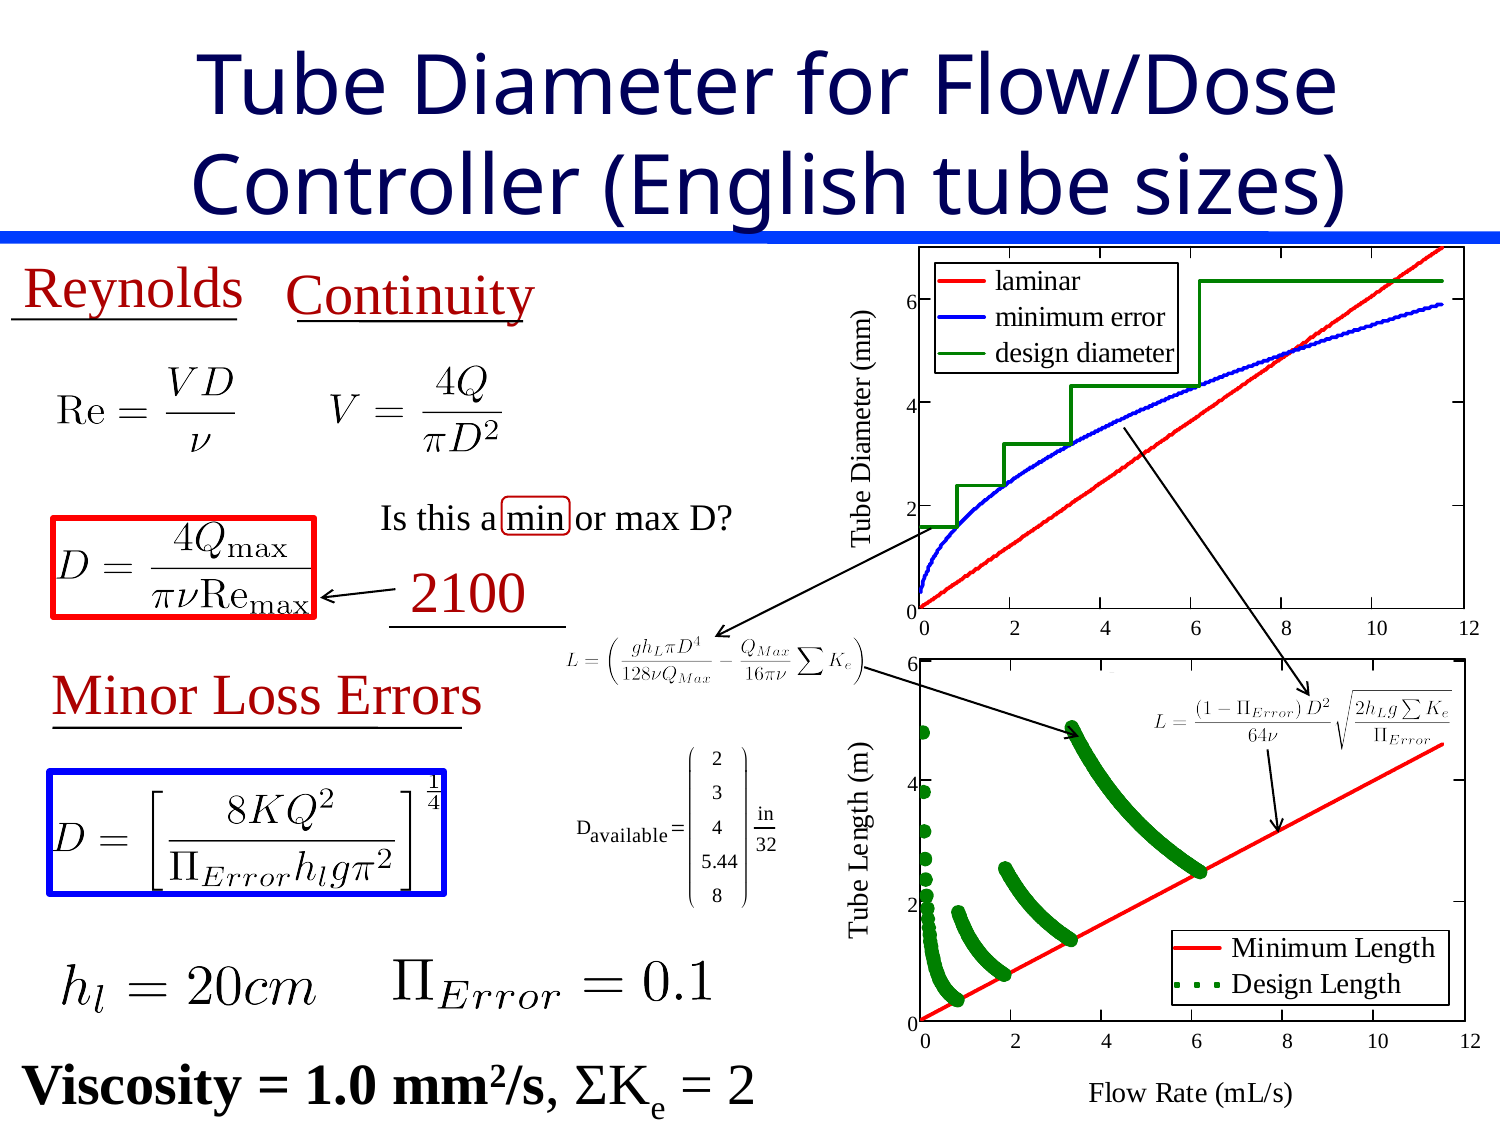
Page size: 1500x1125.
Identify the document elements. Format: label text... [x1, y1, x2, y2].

text_box Minor Loss Errors [37, 648, 528, 734]
picture [55, 521, 312, 614]
picture [566, 211, 1500, 1125]
text_box Viscosity = 1.0 mm2/s, ΣKe = 2 [6, 1039, 772, 1125]
picture [52, 774, 442, 891]
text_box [1267, 758, 1279, 834]
picture [57, 366, 235, 453]
text_box [501, 496, 570, 535]
text_box 2100 [395, 546, 553, 626]
text_box Continuity [270, 248, 578, 334]
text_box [1123, 427, 1310, 697]
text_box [714, 528, 932, 638]
text_box Is this a min or max D? [365, 485, 749, 545]
text_box Reynolds [0, 242, 288, 327]
picture [393, 959, 711, 1009]
picture [564, 737, 783, 918]
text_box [319, 589, 396, 598]
picture [61, 964, 317, 1013]
picture [330, 365, 502, 453]
title Tube Diameter for Flow/Dose Controller (English tube sizes) [75, 37, 1463, 225]
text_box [863, 666, 1080, 737]
